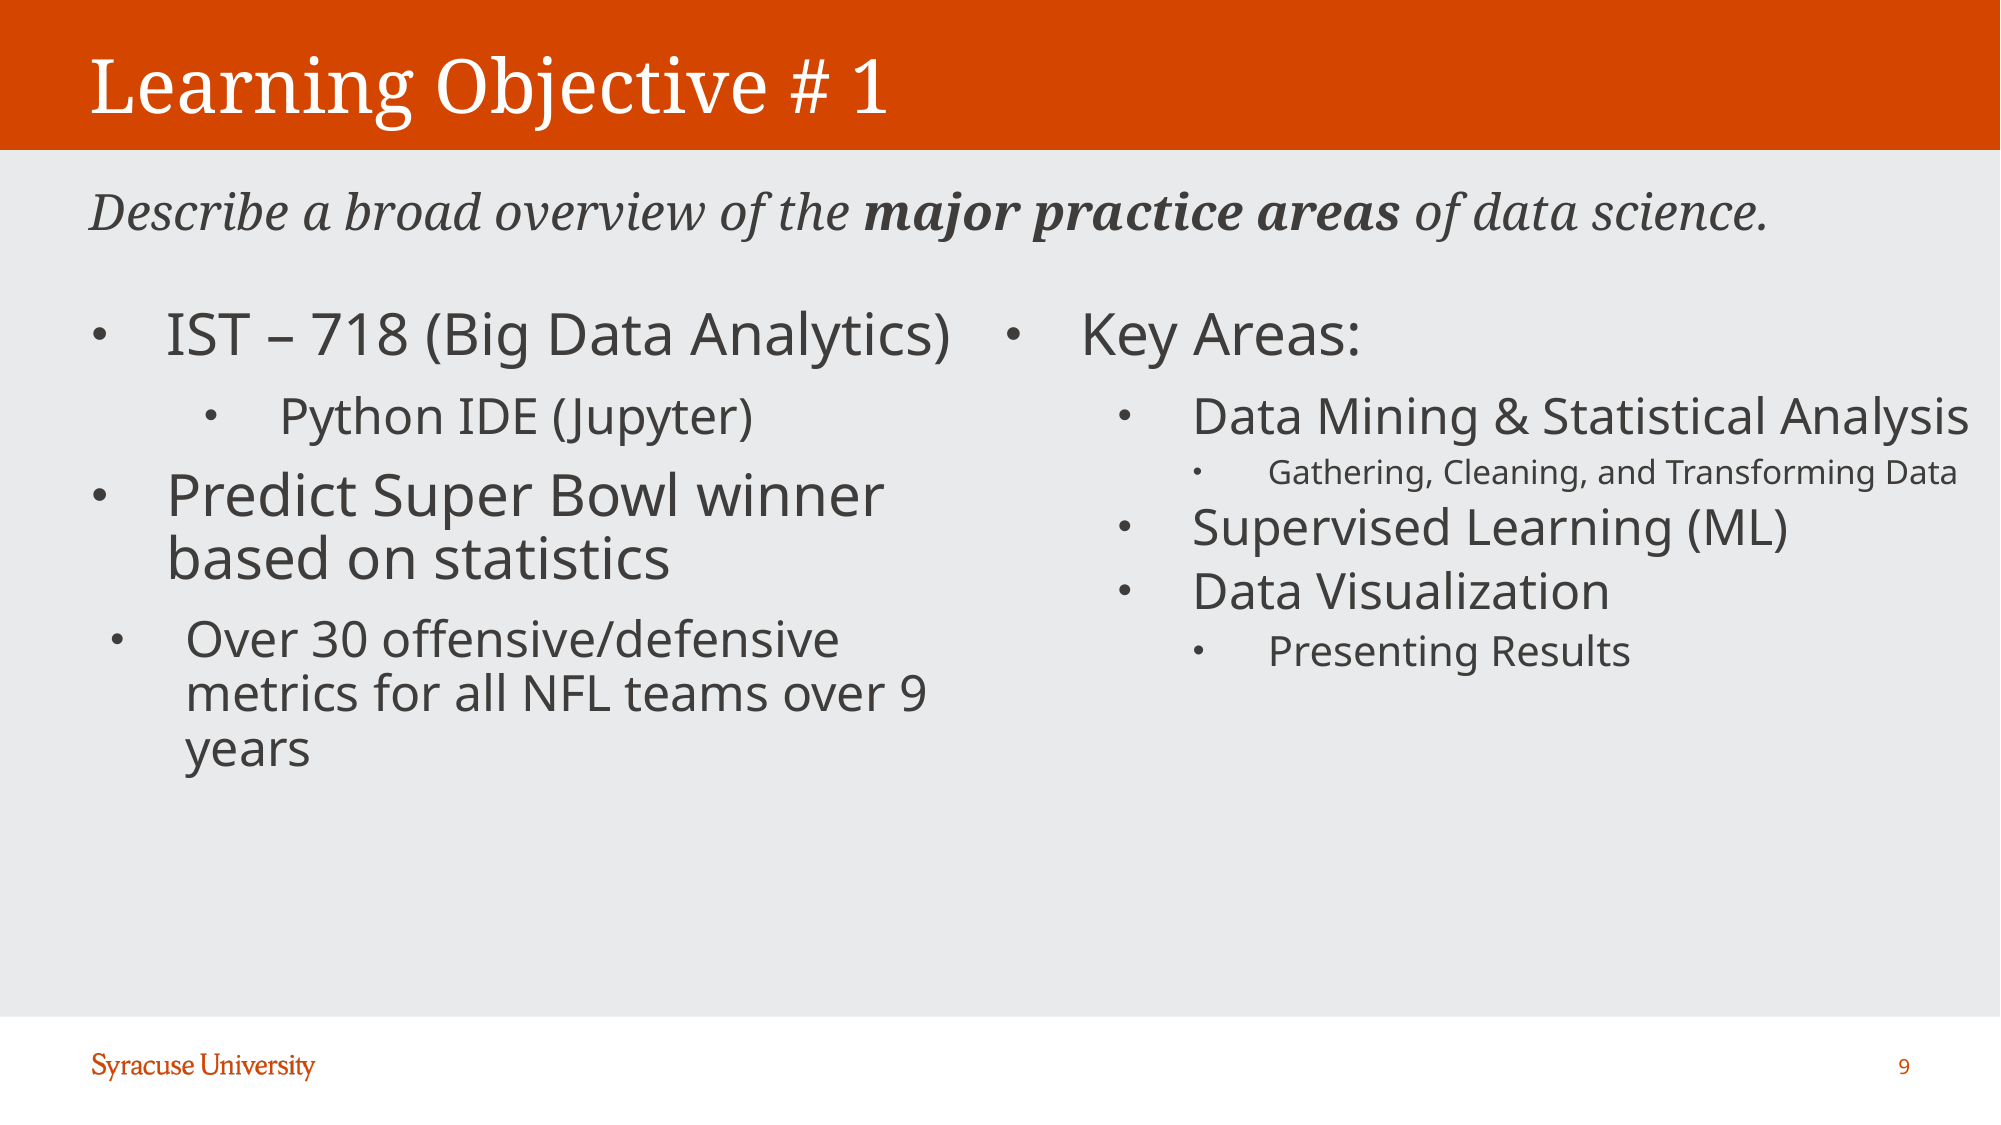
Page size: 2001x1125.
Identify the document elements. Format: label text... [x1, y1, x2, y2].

slide_number 9 [1787, 1037, 1925, 1098]
list Describe a broad overview of the major practice areas of data science. [75, 179, 1925, 255]
title Learning Objective # 1 [75, 41, 1925, 146]
picture [91, 1052, 316, 1082]
text_box Key Areas: Data Mining & Statistical Analysis Gathering, Cleaning, and Transforming Data Supervised Learning (ML) Data Visualization Presenting Results [990, 297, 1986, 988]
list IST – 718 (Big Data Analytics) Python IDE (Jupyter) Predict Super Bowl winner based on statistics Over 30 offensive/defensive metrics for all NFL teams over 9 years [76, 297, 990, 988]
